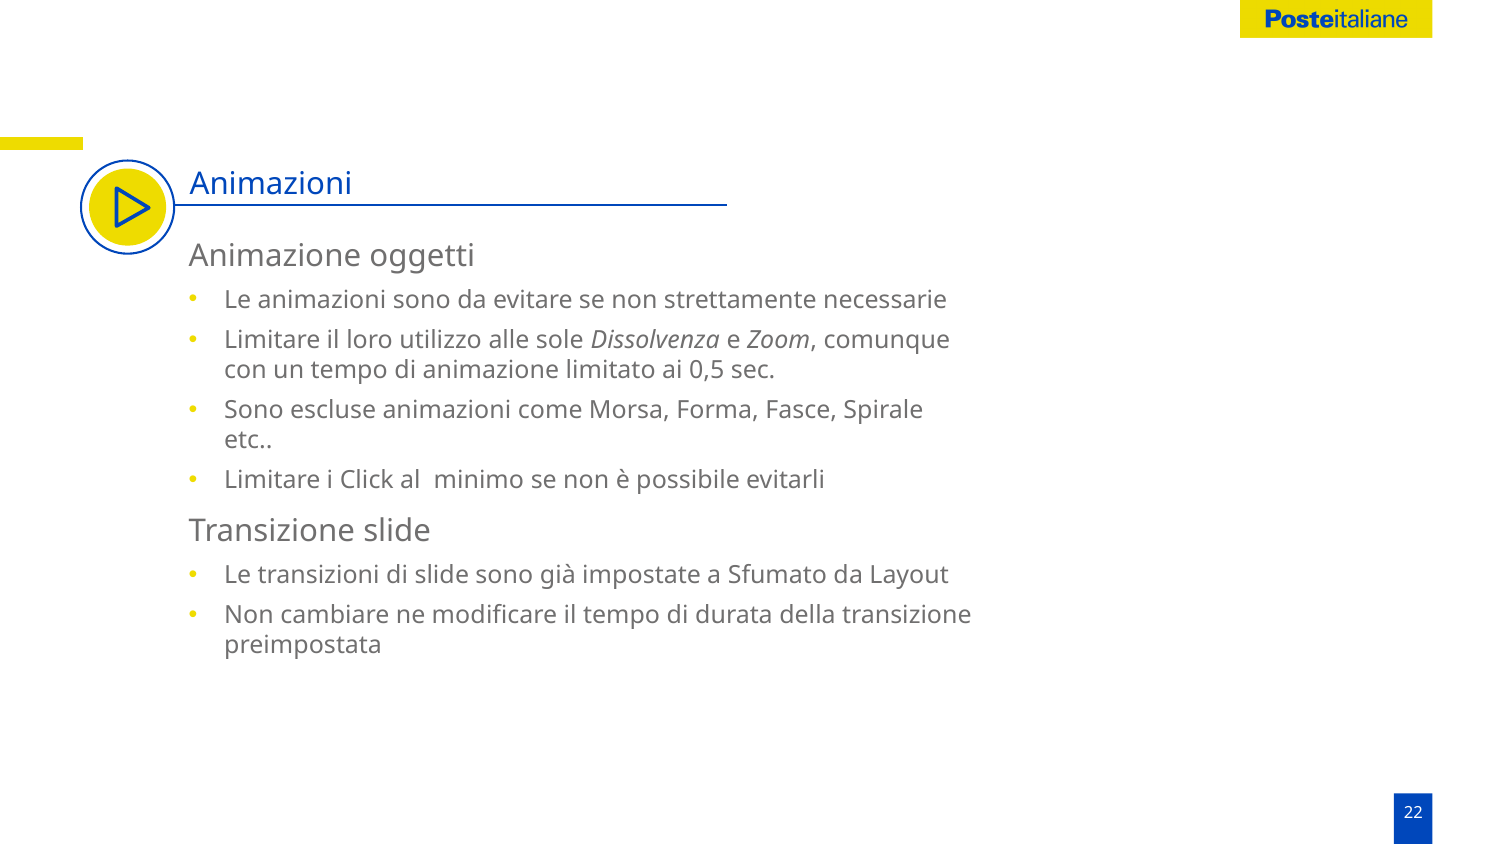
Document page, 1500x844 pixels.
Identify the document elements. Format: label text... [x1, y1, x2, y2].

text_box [80, 160, 175, 254]
text_box Animazioni [178, 157, 1020, 208]
picture [1240, 0, 1433, 38]
text_box Animazione oggetti Le animazioni sono da evitare se non strettamente necessarie Limitare il loro utilizzo alle sole Dissolvenza e Zoom, comunque con un tempo di animazione limitato ai 0,5 sec. Sono escluse animazioni come Morsa, Forma, Fasce, Spirale etc.. Limitare i Click al minimo se non è possibile evitarli Transizione slide Le transizioni di slide sono già impostate a Sfumato da Layout Non cambiare ne modificare il tempo di durata della transizione preimpostata [177, 229, 986, 705]
